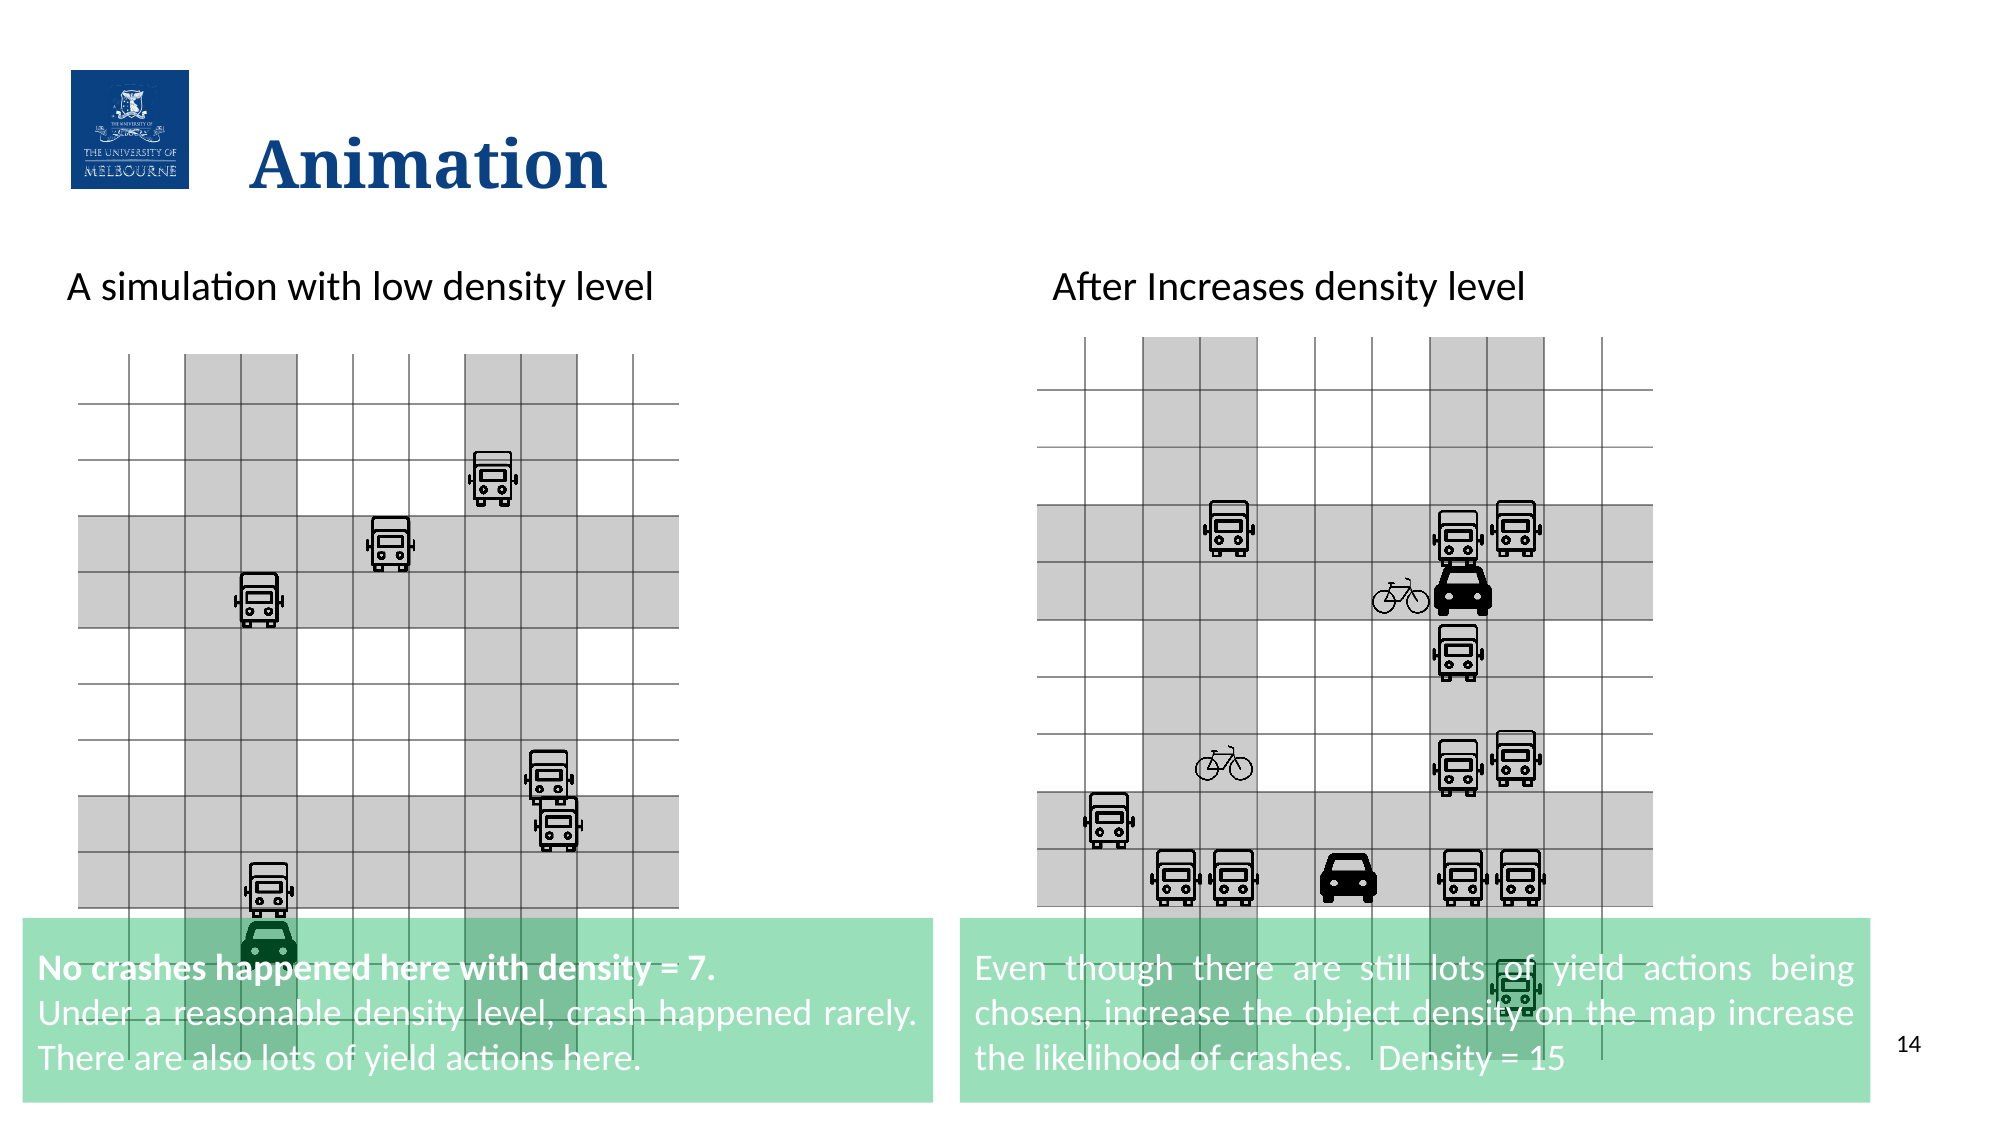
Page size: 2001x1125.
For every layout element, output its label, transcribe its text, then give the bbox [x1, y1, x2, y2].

list A simulation with low density level [51, 251, 938, 970]
slide_number 14 [1871, 1012, 1922, 1073]
picture [71, 70, 189, 189]
picture [1037, 337, 1653, 1060]
text_box Even though there are still lots of yield actions being chosen, increase the object density on the map increase the likelihood of crashes. Density = 15 [959, 917, 1871, 1104]
text_box No crashes happened here with density = 7. Under a reasonable density level, crash happened rarely. There are also lots of yield actions here. [22, 917, 934, 1104]
picture [78, 354, 679, 1060]
title Animation [234, 64, 1924, 211]
list After Increases density level [1037, 251, 1924, 970]
